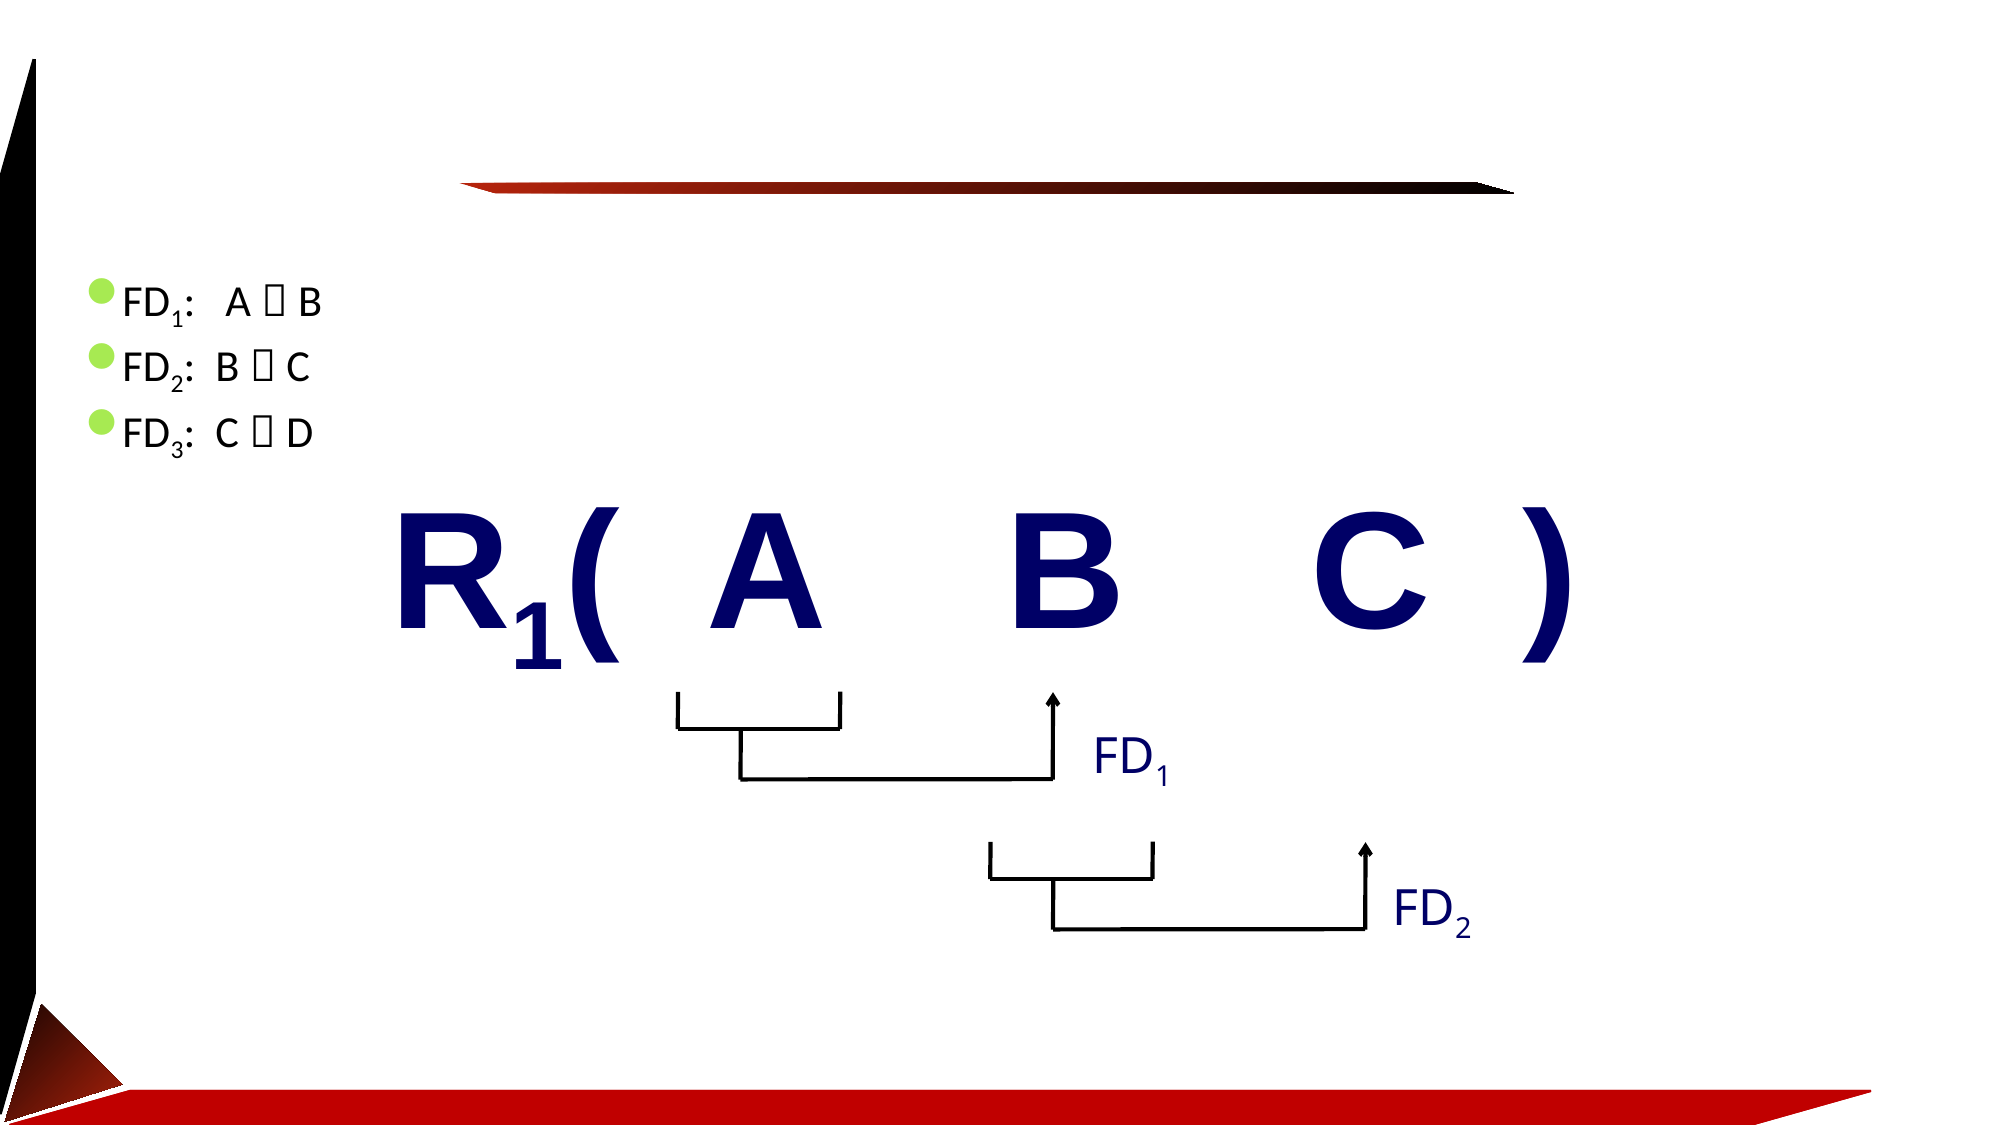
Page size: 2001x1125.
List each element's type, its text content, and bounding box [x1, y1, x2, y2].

text_box R1( A B C ) [375, 454, 1595, 697]
text_box FD1 [1077, 716, 1216, 800]
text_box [990, 841, 1366, 930]
text_box FD1: A  B FD2: B  C FD3: C  D [70, 265, 755, 578]
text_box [677, 691, 1053, 780]
text_box FD2 [1377, 868, 1516, 952]
